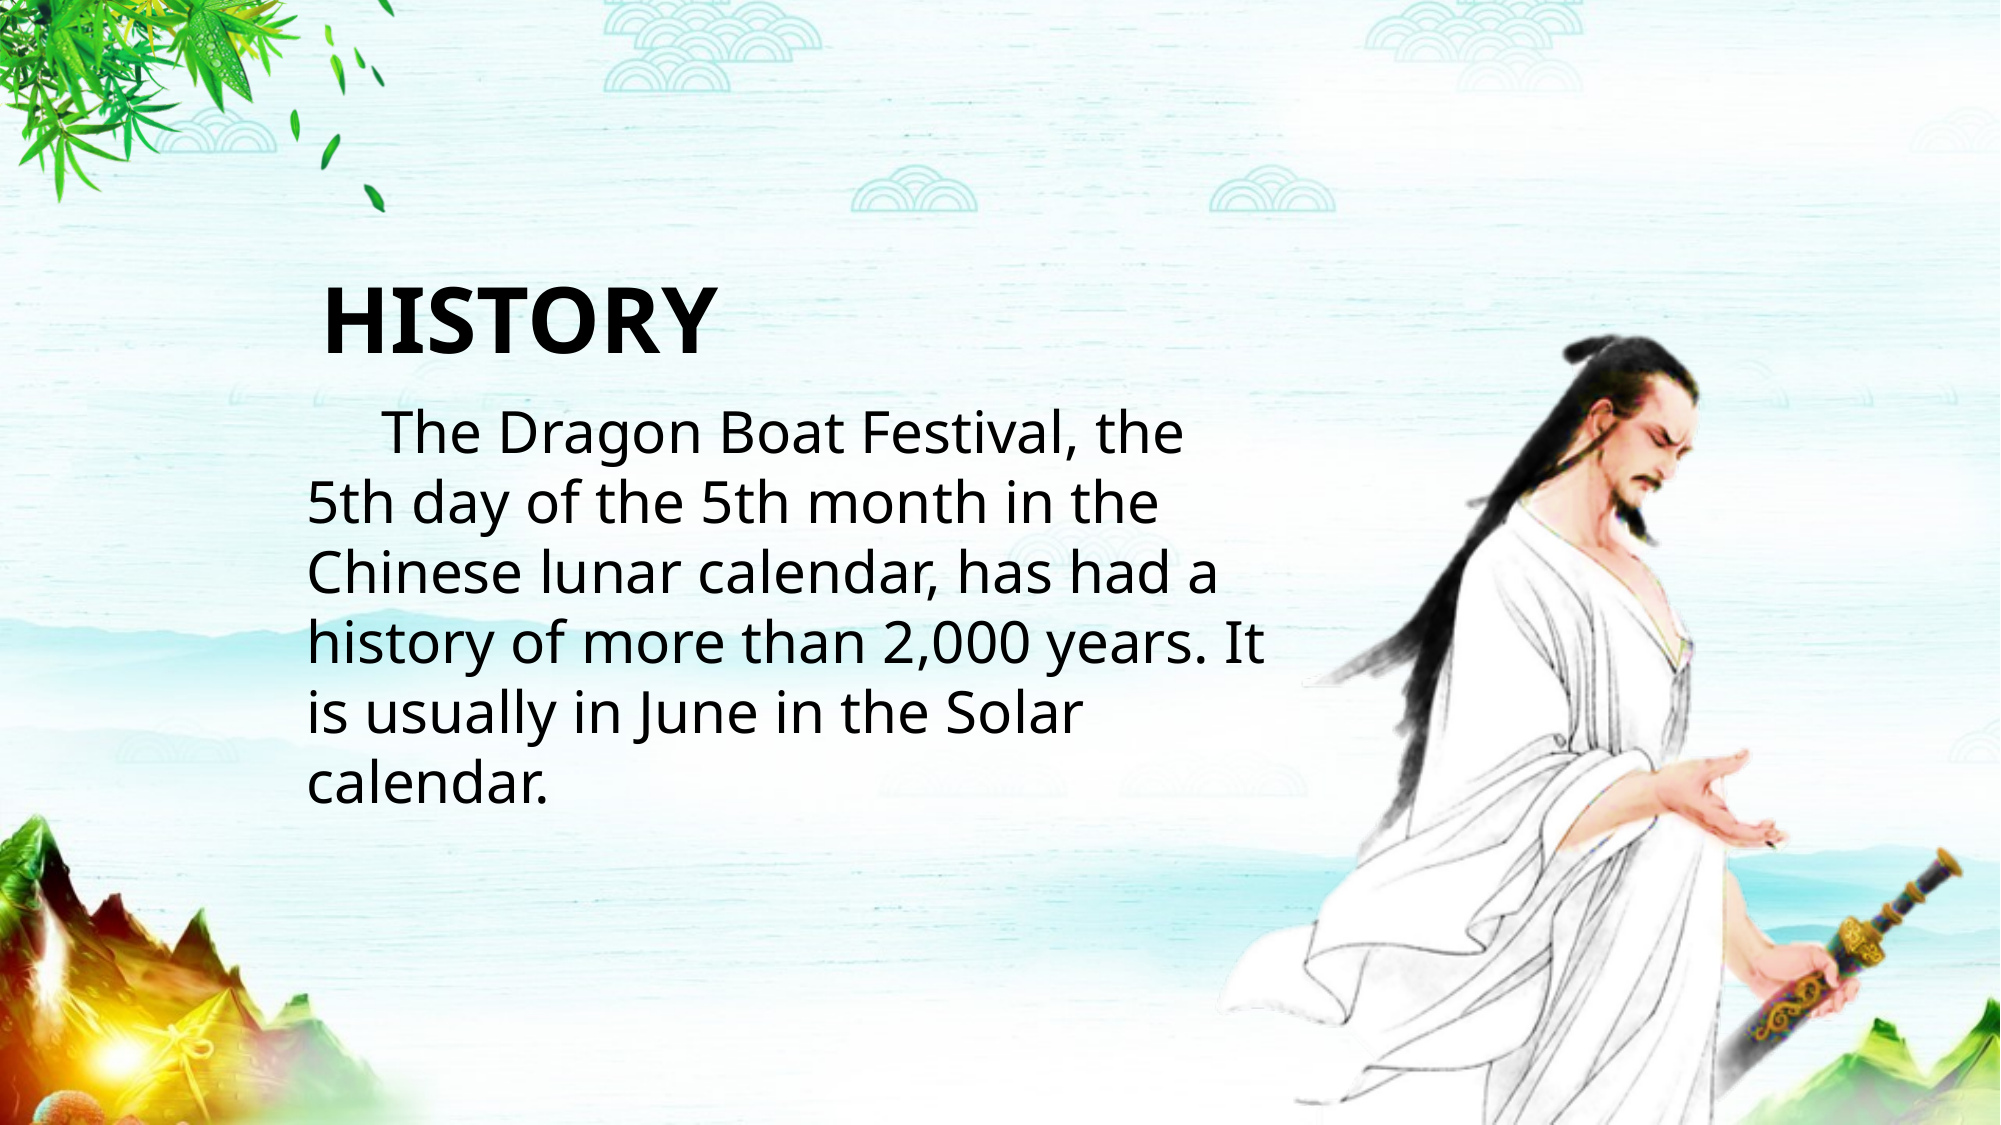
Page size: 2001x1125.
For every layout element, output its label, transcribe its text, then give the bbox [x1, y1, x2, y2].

text_box The Dragon Boat Festival, the 5th day of the 5th month in the Chinese lunar calendar, has had a history of more than 2,000 years. It is usually in June in the Solar calendar. [291, 388, 1158, 823]
text_box HISTORY [305, 254, 734, 380]
picture [0, 0, 2000, 1125]
